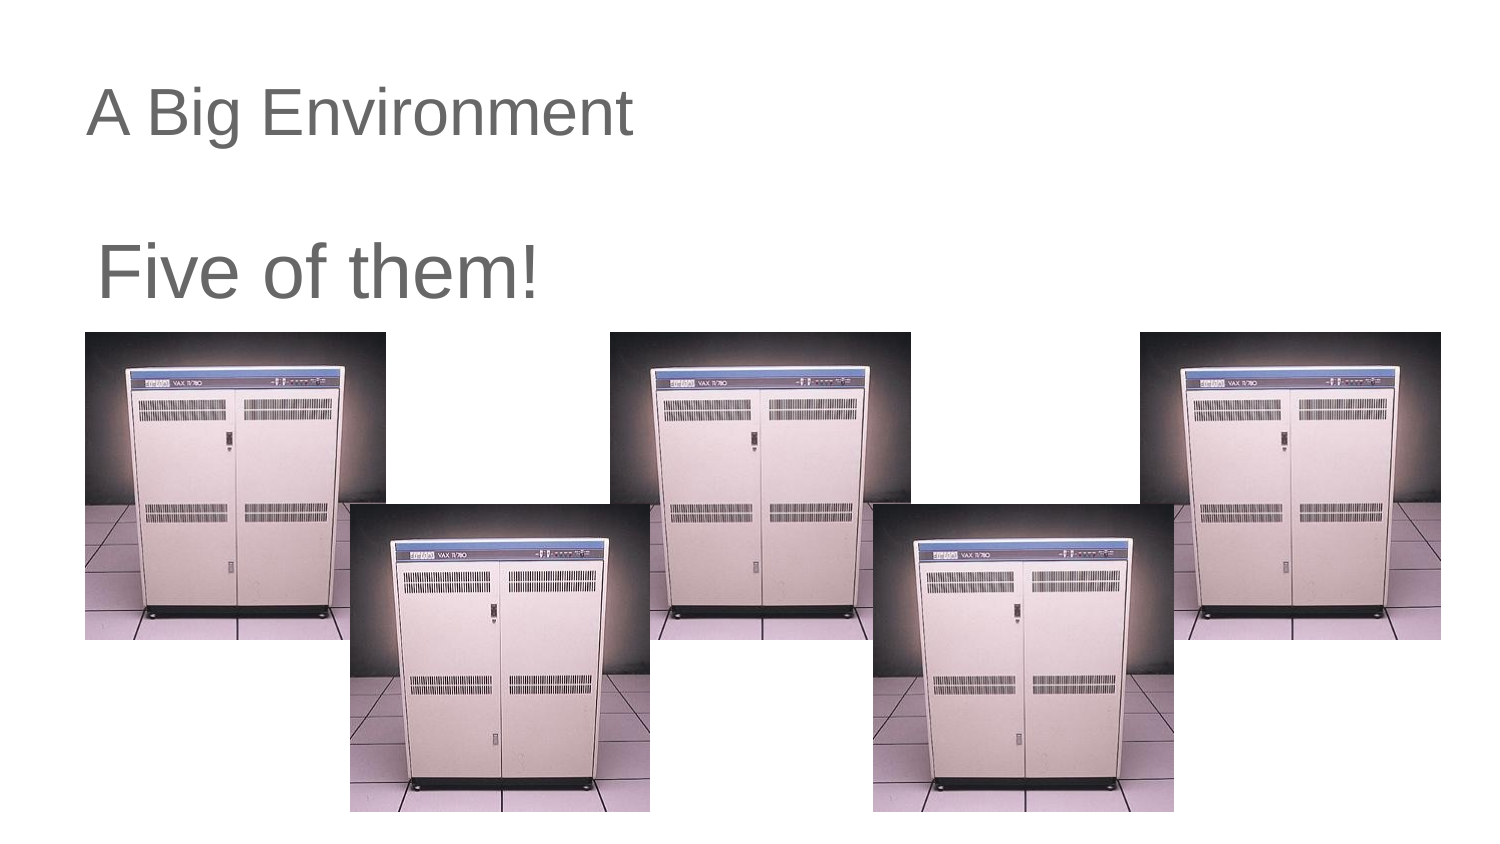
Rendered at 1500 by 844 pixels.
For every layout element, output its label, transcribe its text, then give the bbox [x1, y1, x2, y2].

picture [85, 332, 1441, 812]
list Five of them! [71, 221, 1441, 382]
title A Big Environment [71, 55, 1441, 176]
